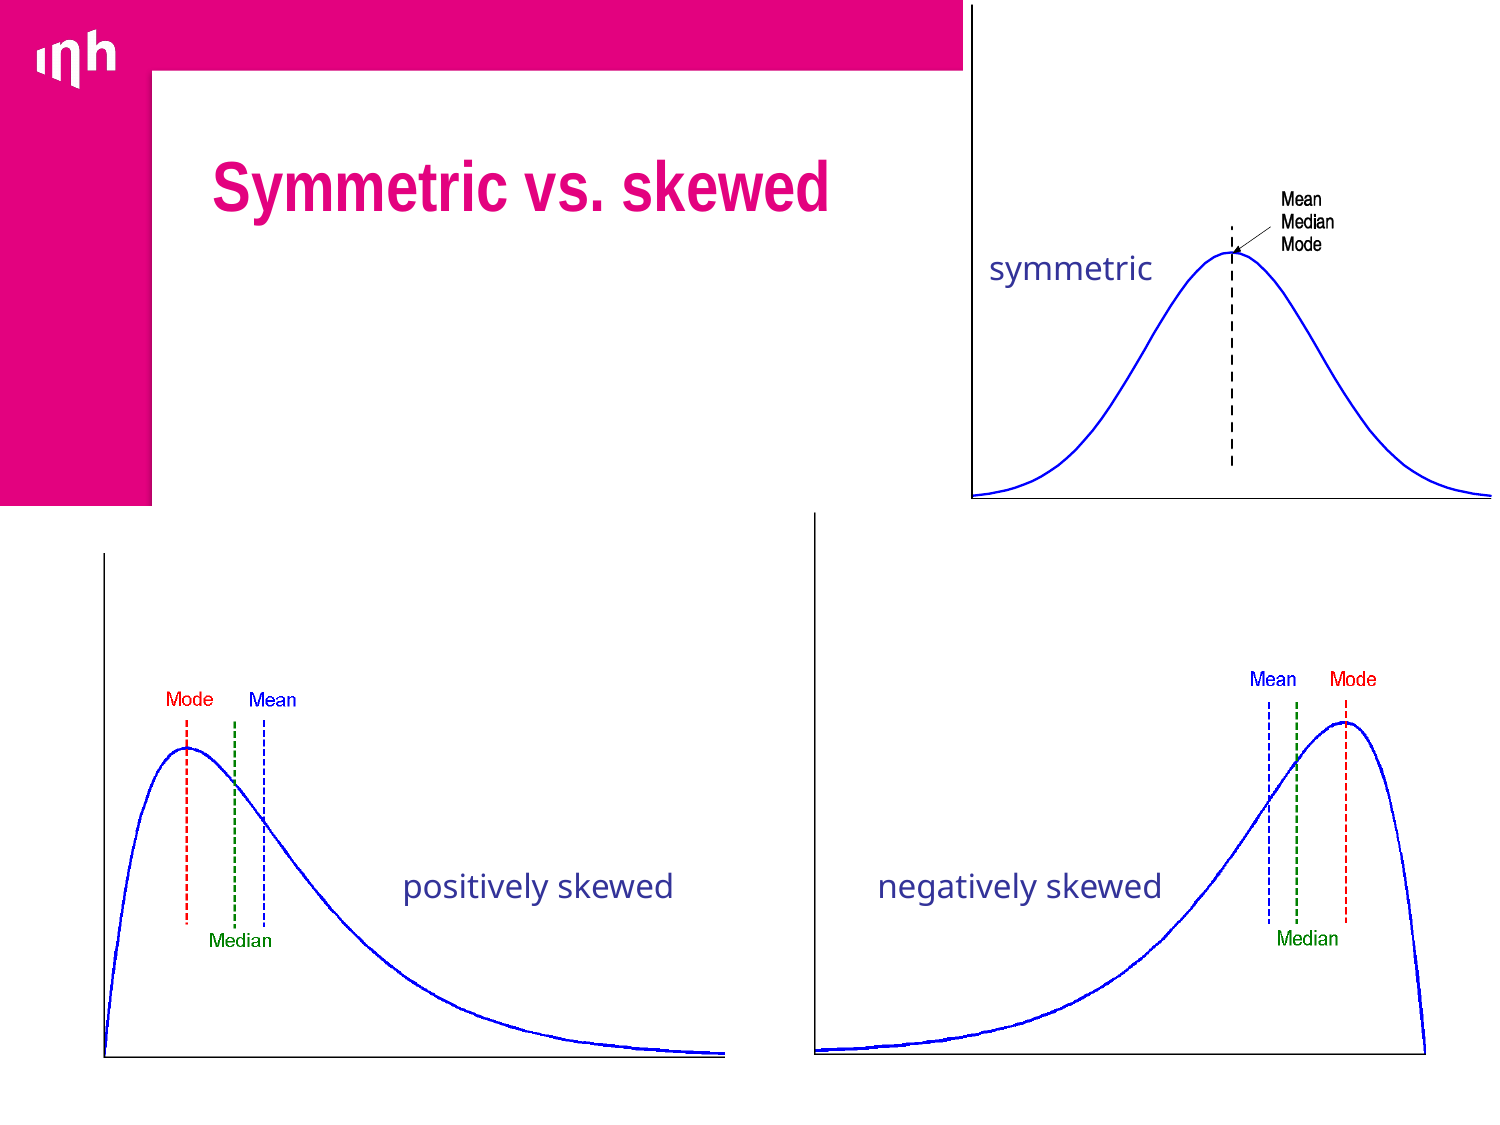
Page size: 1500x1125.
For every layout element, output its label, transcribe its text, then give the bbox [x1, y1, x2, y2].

picture [29, 12, 123, 106]
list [712, 462, 1500, 1125]
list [0, 505, 801, 1125]
title Symmetric vs. skewed [180, 132, 957, 246]
picture [962, 0, 1500, 509]
